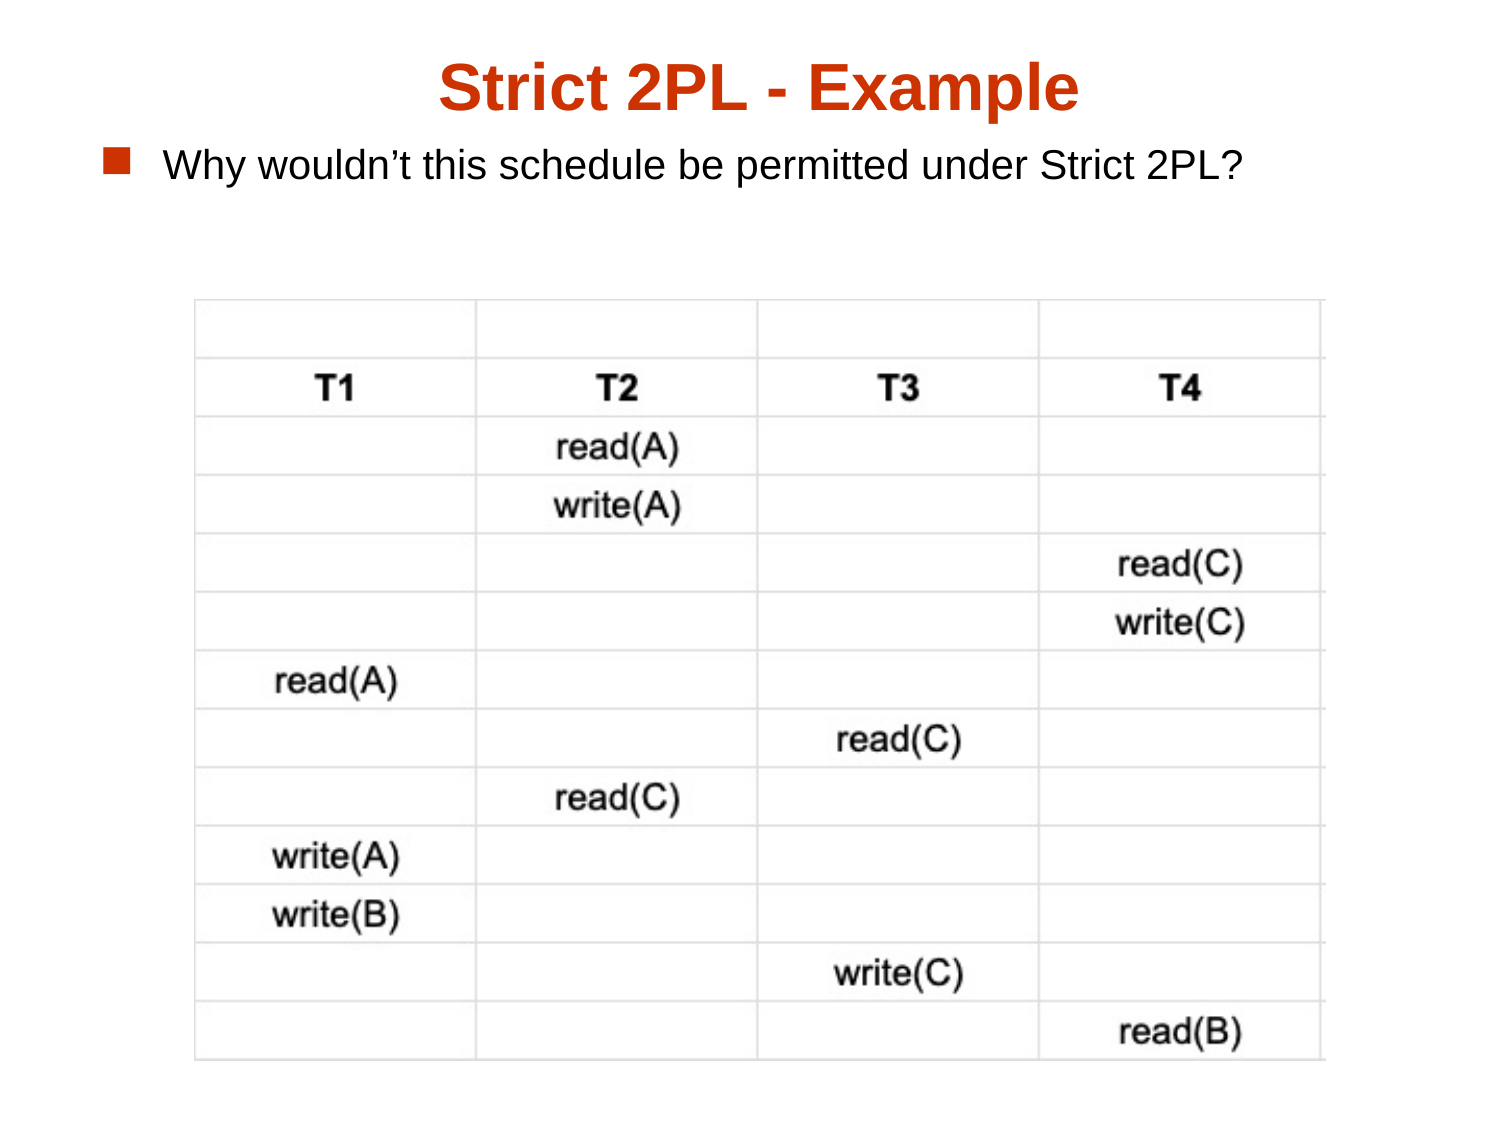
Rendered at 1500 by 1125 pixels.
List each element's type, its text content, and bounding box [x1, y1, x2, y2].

title Strict 2PL - Example [97, 30, 1423, 132]
list Why wouldn’t this schedule be permitted under Strict 2PL? [91, 130, 1380, 931]
picture [193, 299, 1326, 1061]
